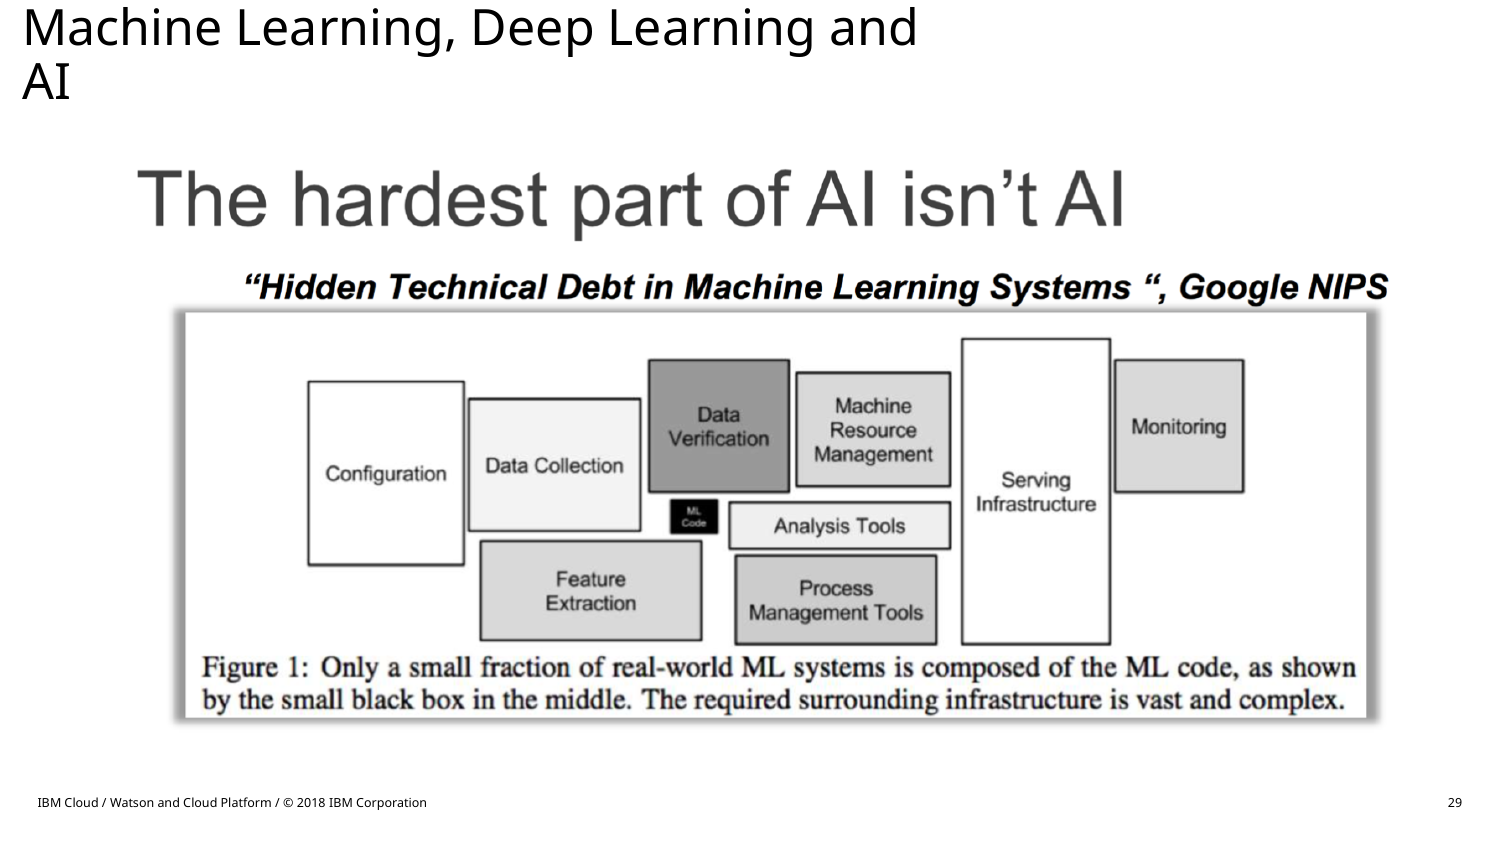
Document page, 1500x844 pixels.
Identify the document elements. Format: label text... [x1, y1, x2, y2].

slide_number 29 [1125, 791, 1463, 815]
title Machine Learning, Deep Learning and AI [22, 2, 940, 143]
picture [117, 142, 1439, 777]
footer IBM Cloud / Watson and Cloud Platform / © 2018 IBM Corporation [37, 791, 1088, 815]
